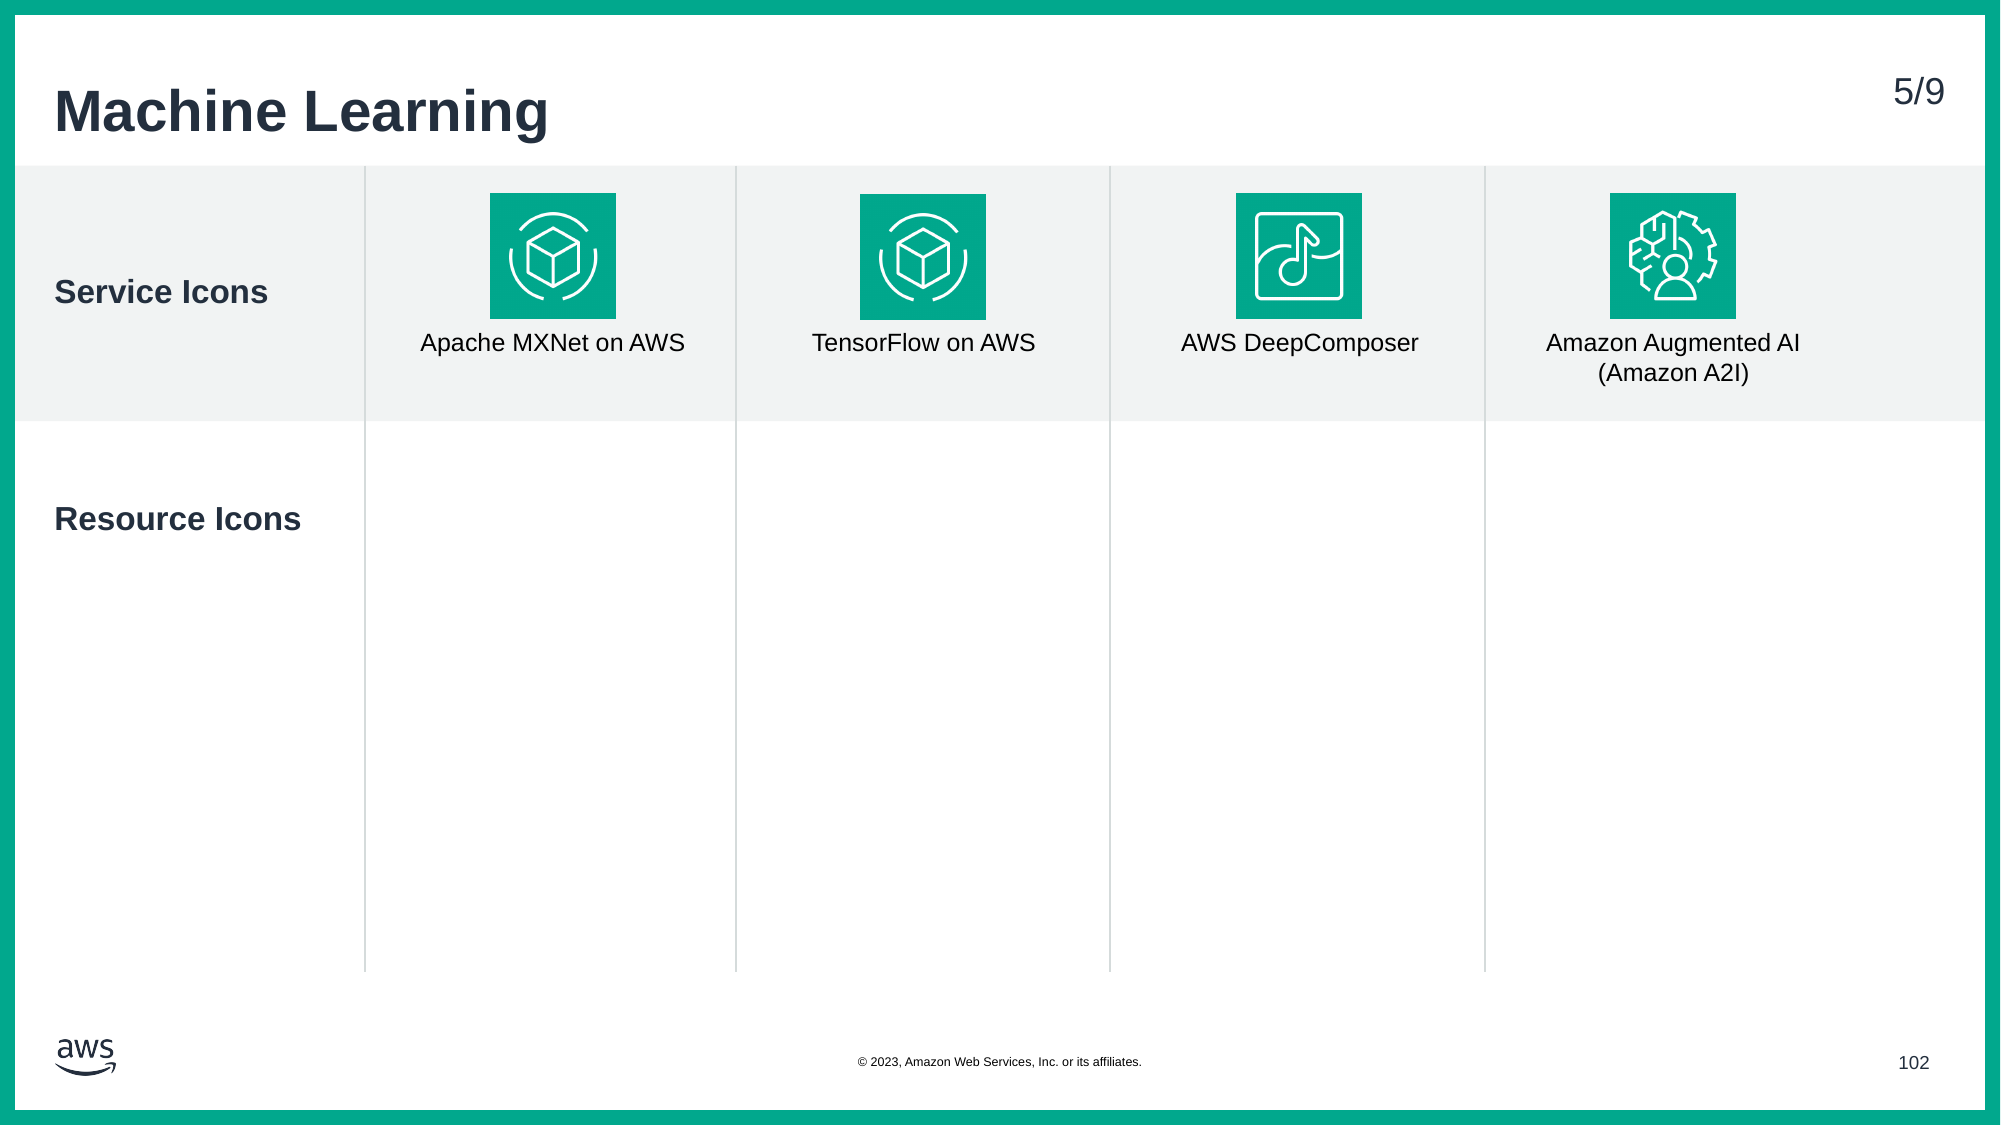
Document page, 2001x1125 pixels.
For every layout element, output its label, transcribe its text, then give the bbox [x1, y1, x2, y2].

picture [860, 194, 986, 320]
picture [55, 1039, 116, 1076]
picture [1610, 193, 1736, 319]
picture [1236, 193, 1362, 319]
text_box AWS DeepComposer [1113, 319, 1484, 364]
text_box TensorFlow on AWS [736, 319, 1109, 364]
text_box Amazon Augmented AI (Amazon A2I) [1493, 319, 1855, 394]
text_box Apache MXNet on AWS [369, 319, 735, 364]
title Machine Learning [39, 59, 1457, 166]
list 5/9 [1693, 59, 1961, 166]
slide_number 102 [1494, 1031, 1945, 1092]
picture [490, 193, 616, 319]
footer © 2023, Amazon Web Services, Inc. or its affiliates. [662, 1031, 1338, 1092]
